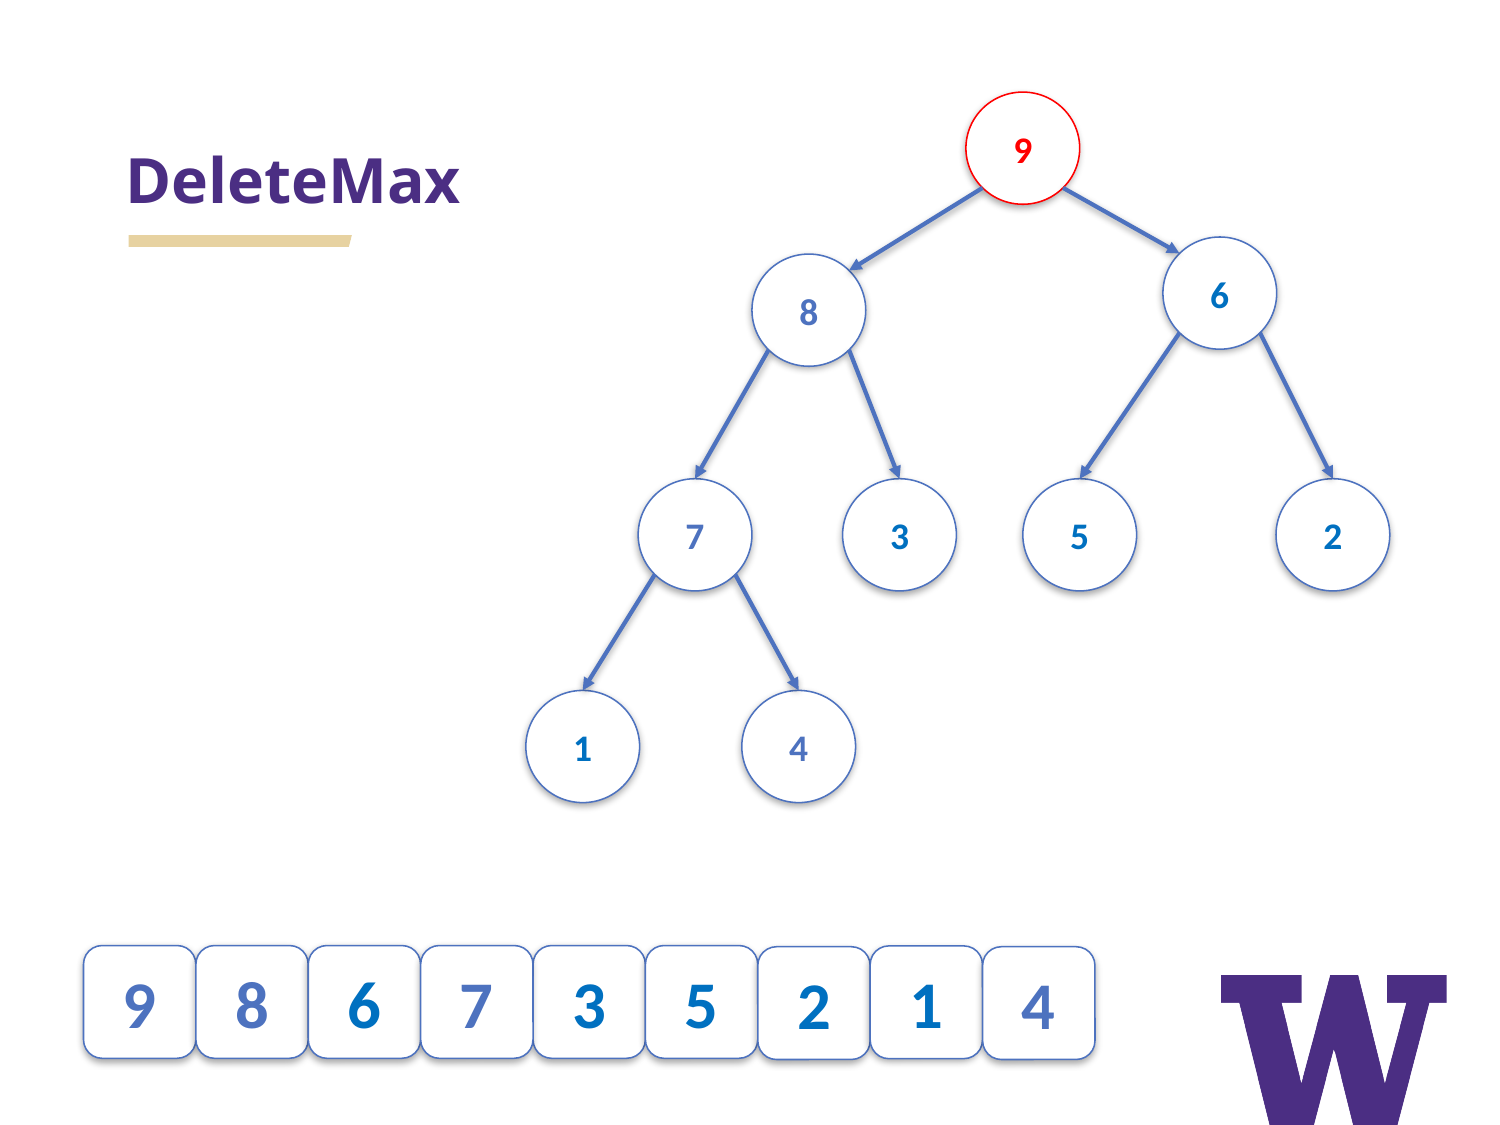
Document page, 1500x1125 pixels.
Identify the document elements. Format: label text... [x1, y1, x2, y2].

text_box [848, 187, 983, 271]
text_box 9 [82, 944, 194, 1060]
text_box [1022, 332, 1180, 592]
text_box 8 [195, 944, 306, 1060]
text_box 7 [637, 478, 753, 592]
text_box 1 [869, 945, 982, 1060]
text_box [734, 574, 799, 691]
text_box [848, 349, 900, 479]
text_box 2 [757, 945, 868, 1061]
text_box 7 [419, 944, 534, 1060]
text_box 4 [741, 689, 857, 804]
text_box 6 [307, 944, 419, 1060]
text_box 8 [751, 253, 867, 368]
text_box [1259, 332, 1390, 592]
text_box 3 [534, 944, 644, 1060]
text_box 6 [1162, 236, 1278, 350]
text_box 5 [644, 944, 757, 1060]
picture [128, 235, 352, 247]
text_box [525, 574, 655, 803]
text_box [694, 349, 769, 479]
text_box 9 [965, 91, 1081, 206]
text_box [1062, 187, 1180, 254]
text_box 3 [841, 478, 958, 592]
title DeleteMax [110, 60, 1453, 224]
text_box 4 [981, 945, 1096, 1061]
picture [1221, 975, 1447, 1125]
